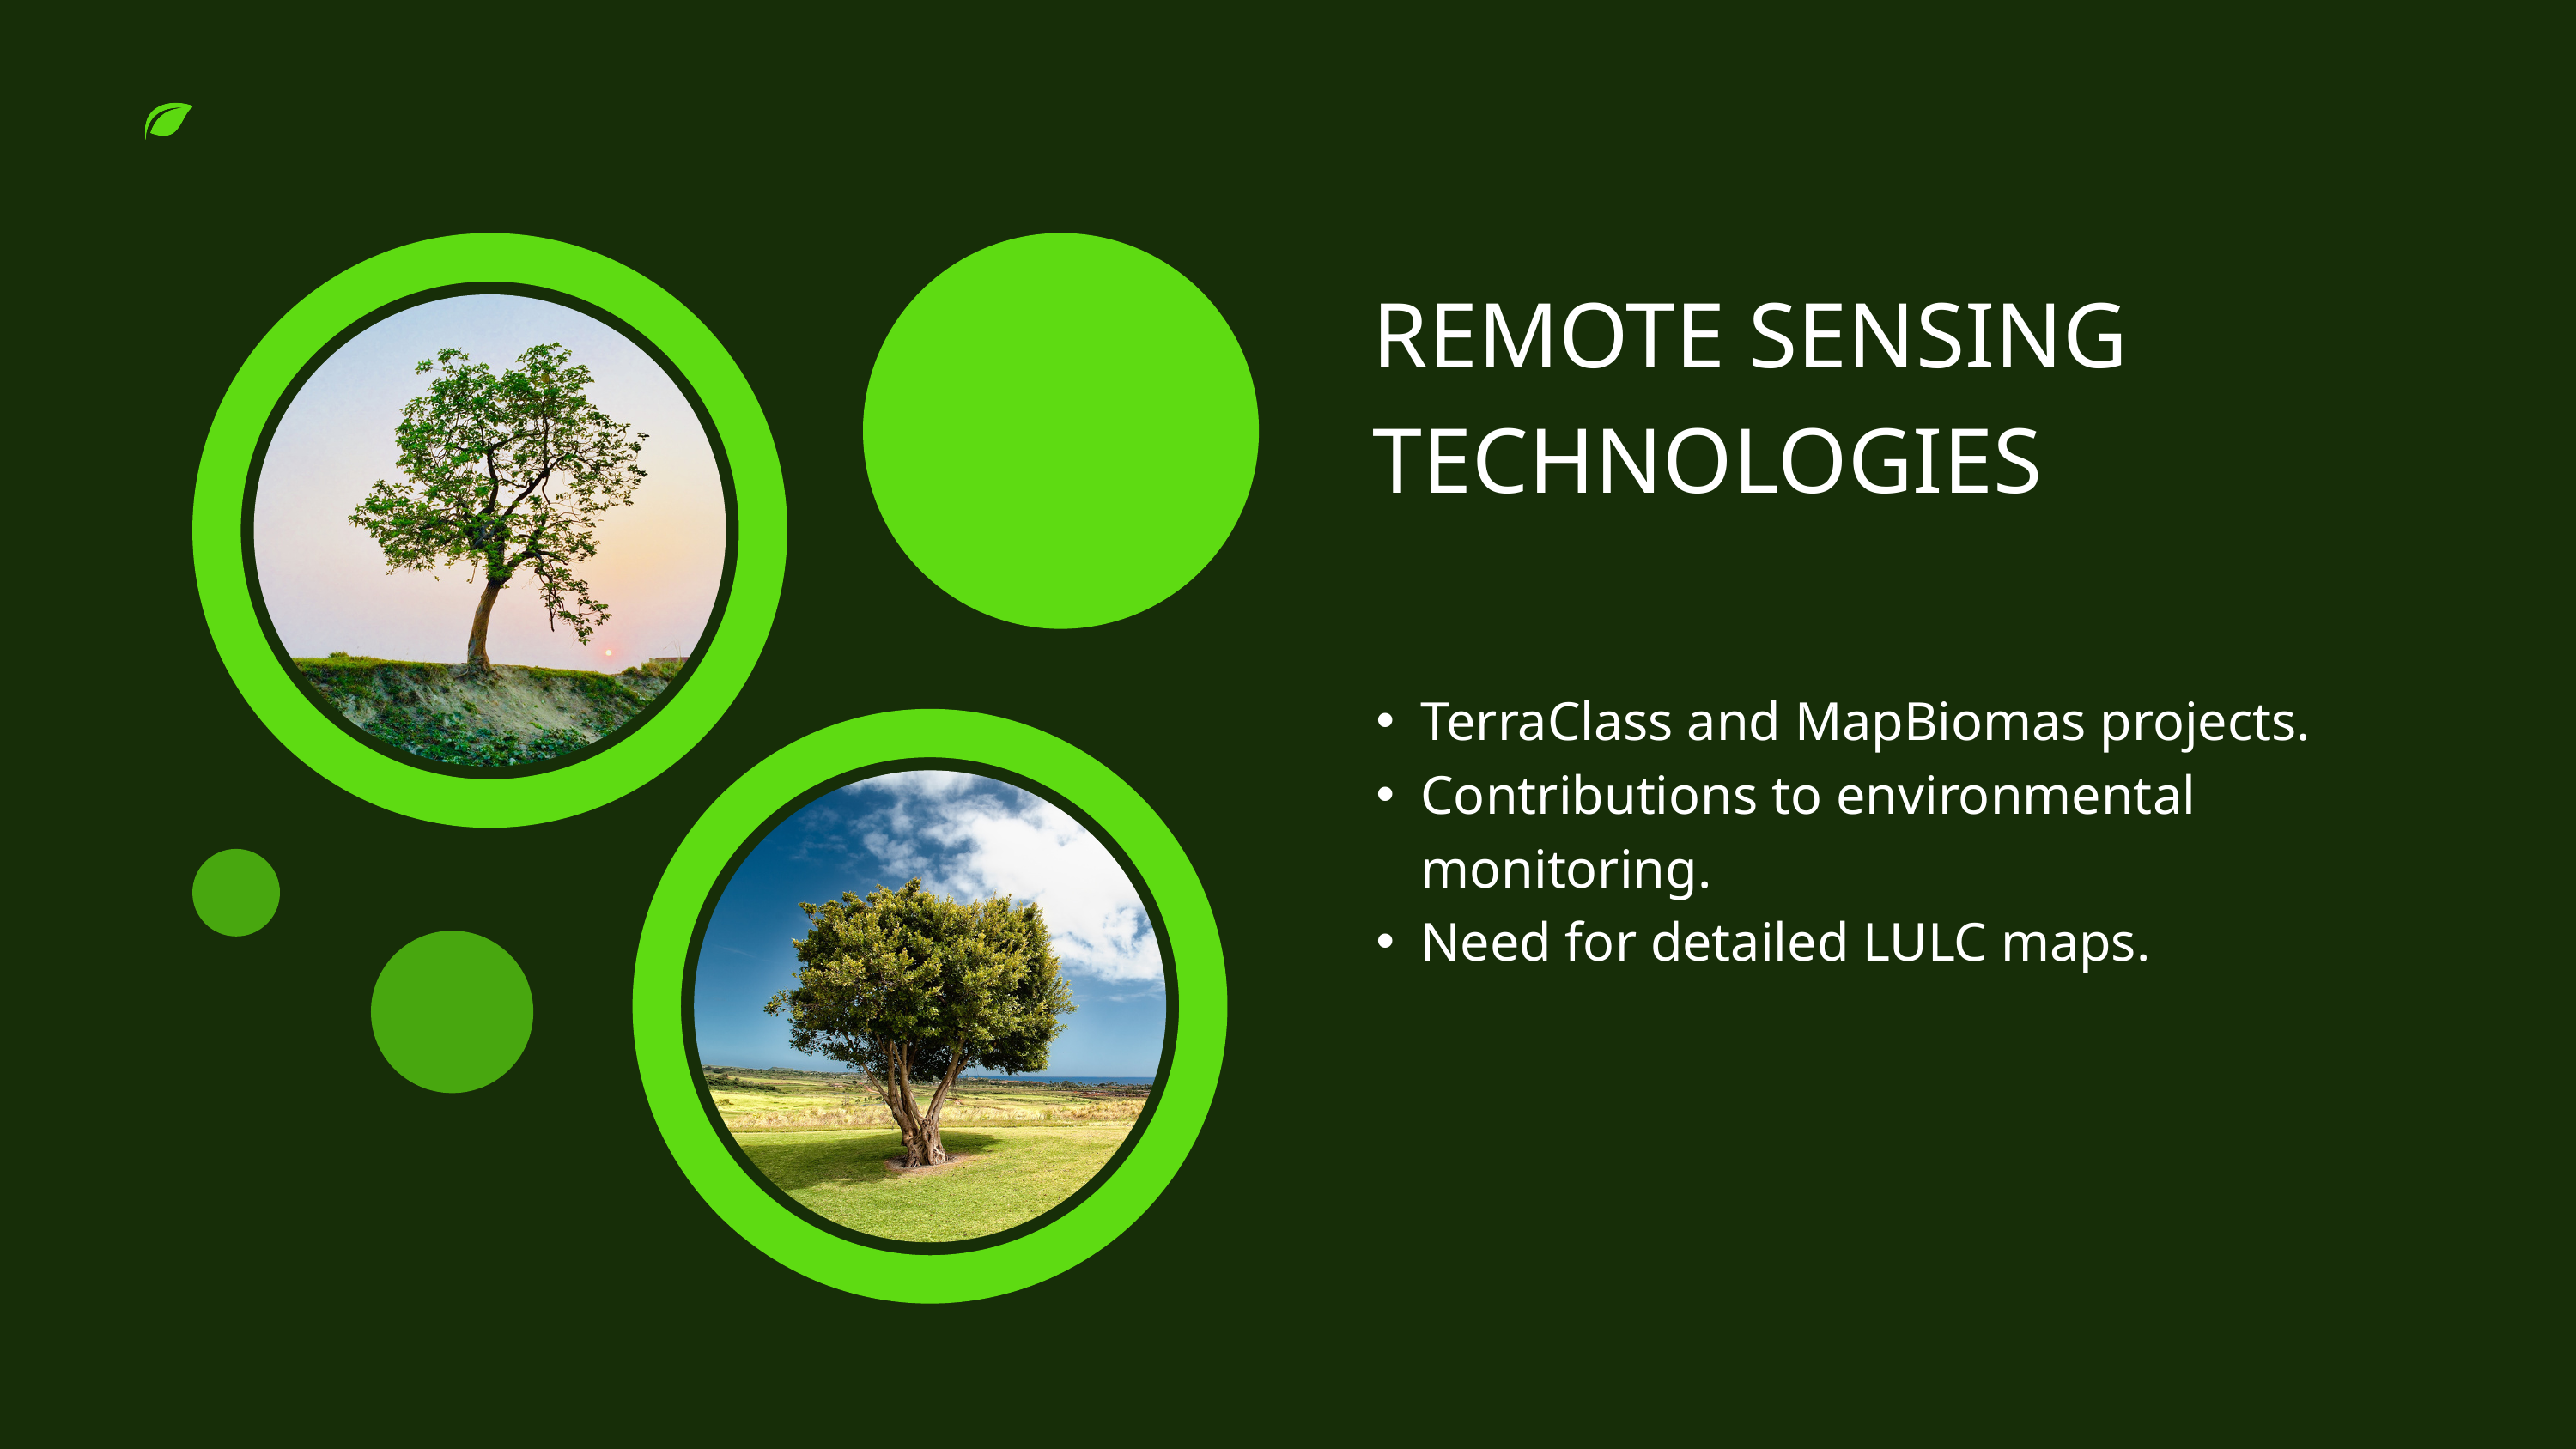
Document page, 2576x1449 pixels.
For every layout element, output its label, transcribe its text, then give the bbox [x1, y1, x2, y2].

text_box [862, 233, 1260, 629]
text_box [191, 848, 281, 937]
text_box [144, 100, 193, 145]
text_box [370, 930, 534, 1094]
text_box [632, 708, 1228, 1304]
text_box REMOTE SENSING TECHNOLOGIES [1372, 260, 2306, 636]
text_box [191, 233, 788, 828]
text_box TerraClass and MapBiomas projects. Contributions to environmental monitoring. Need for detailed LULC maps. [1331, 677, 2493, 973]
